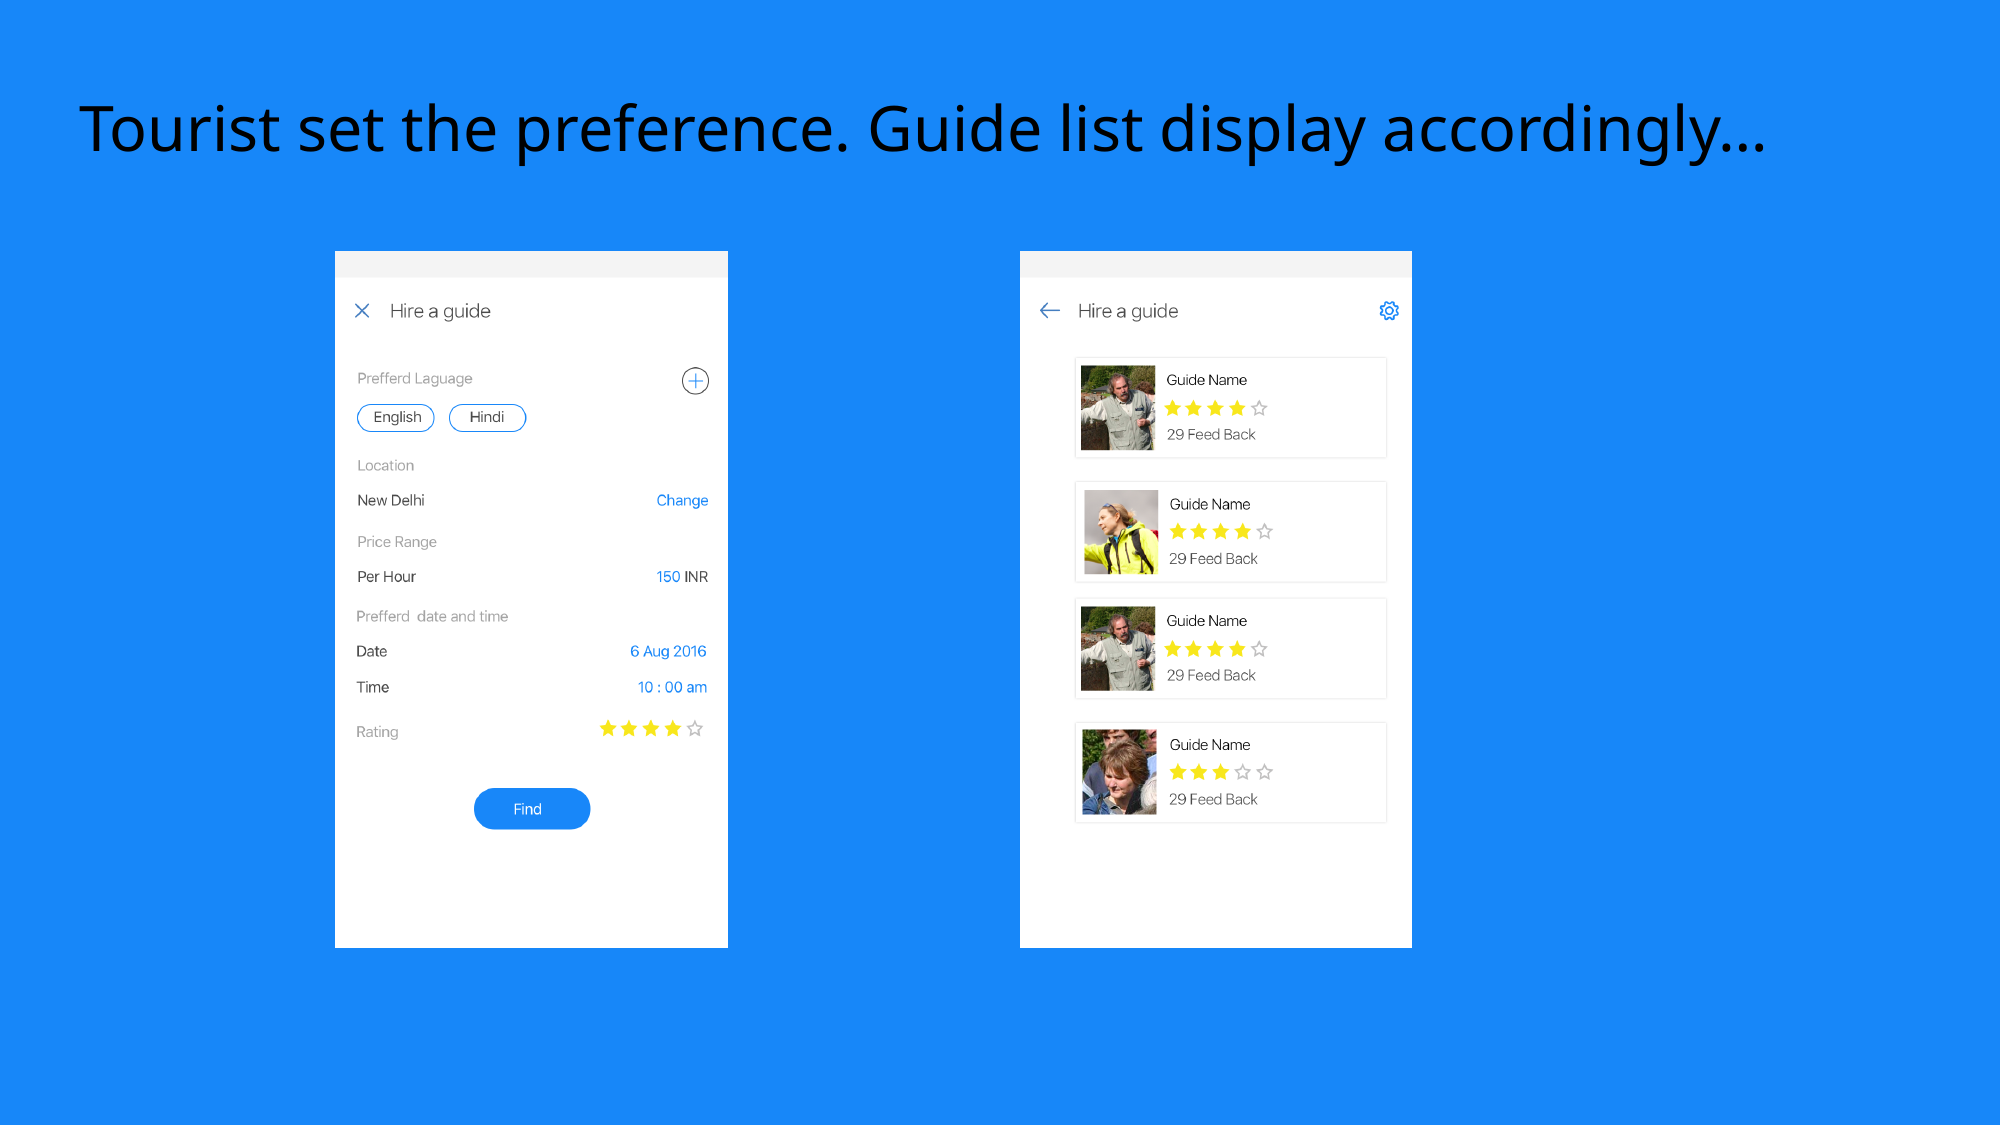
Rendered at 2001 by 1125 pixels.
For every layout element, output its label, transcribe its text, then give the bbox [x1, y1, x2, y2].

picture [335, 251, 728, 948]
picture [1020, 251, 1412, 948]
title Tourist set the preference. Guide list display accordingly… [64, 59, 1863, 204]
